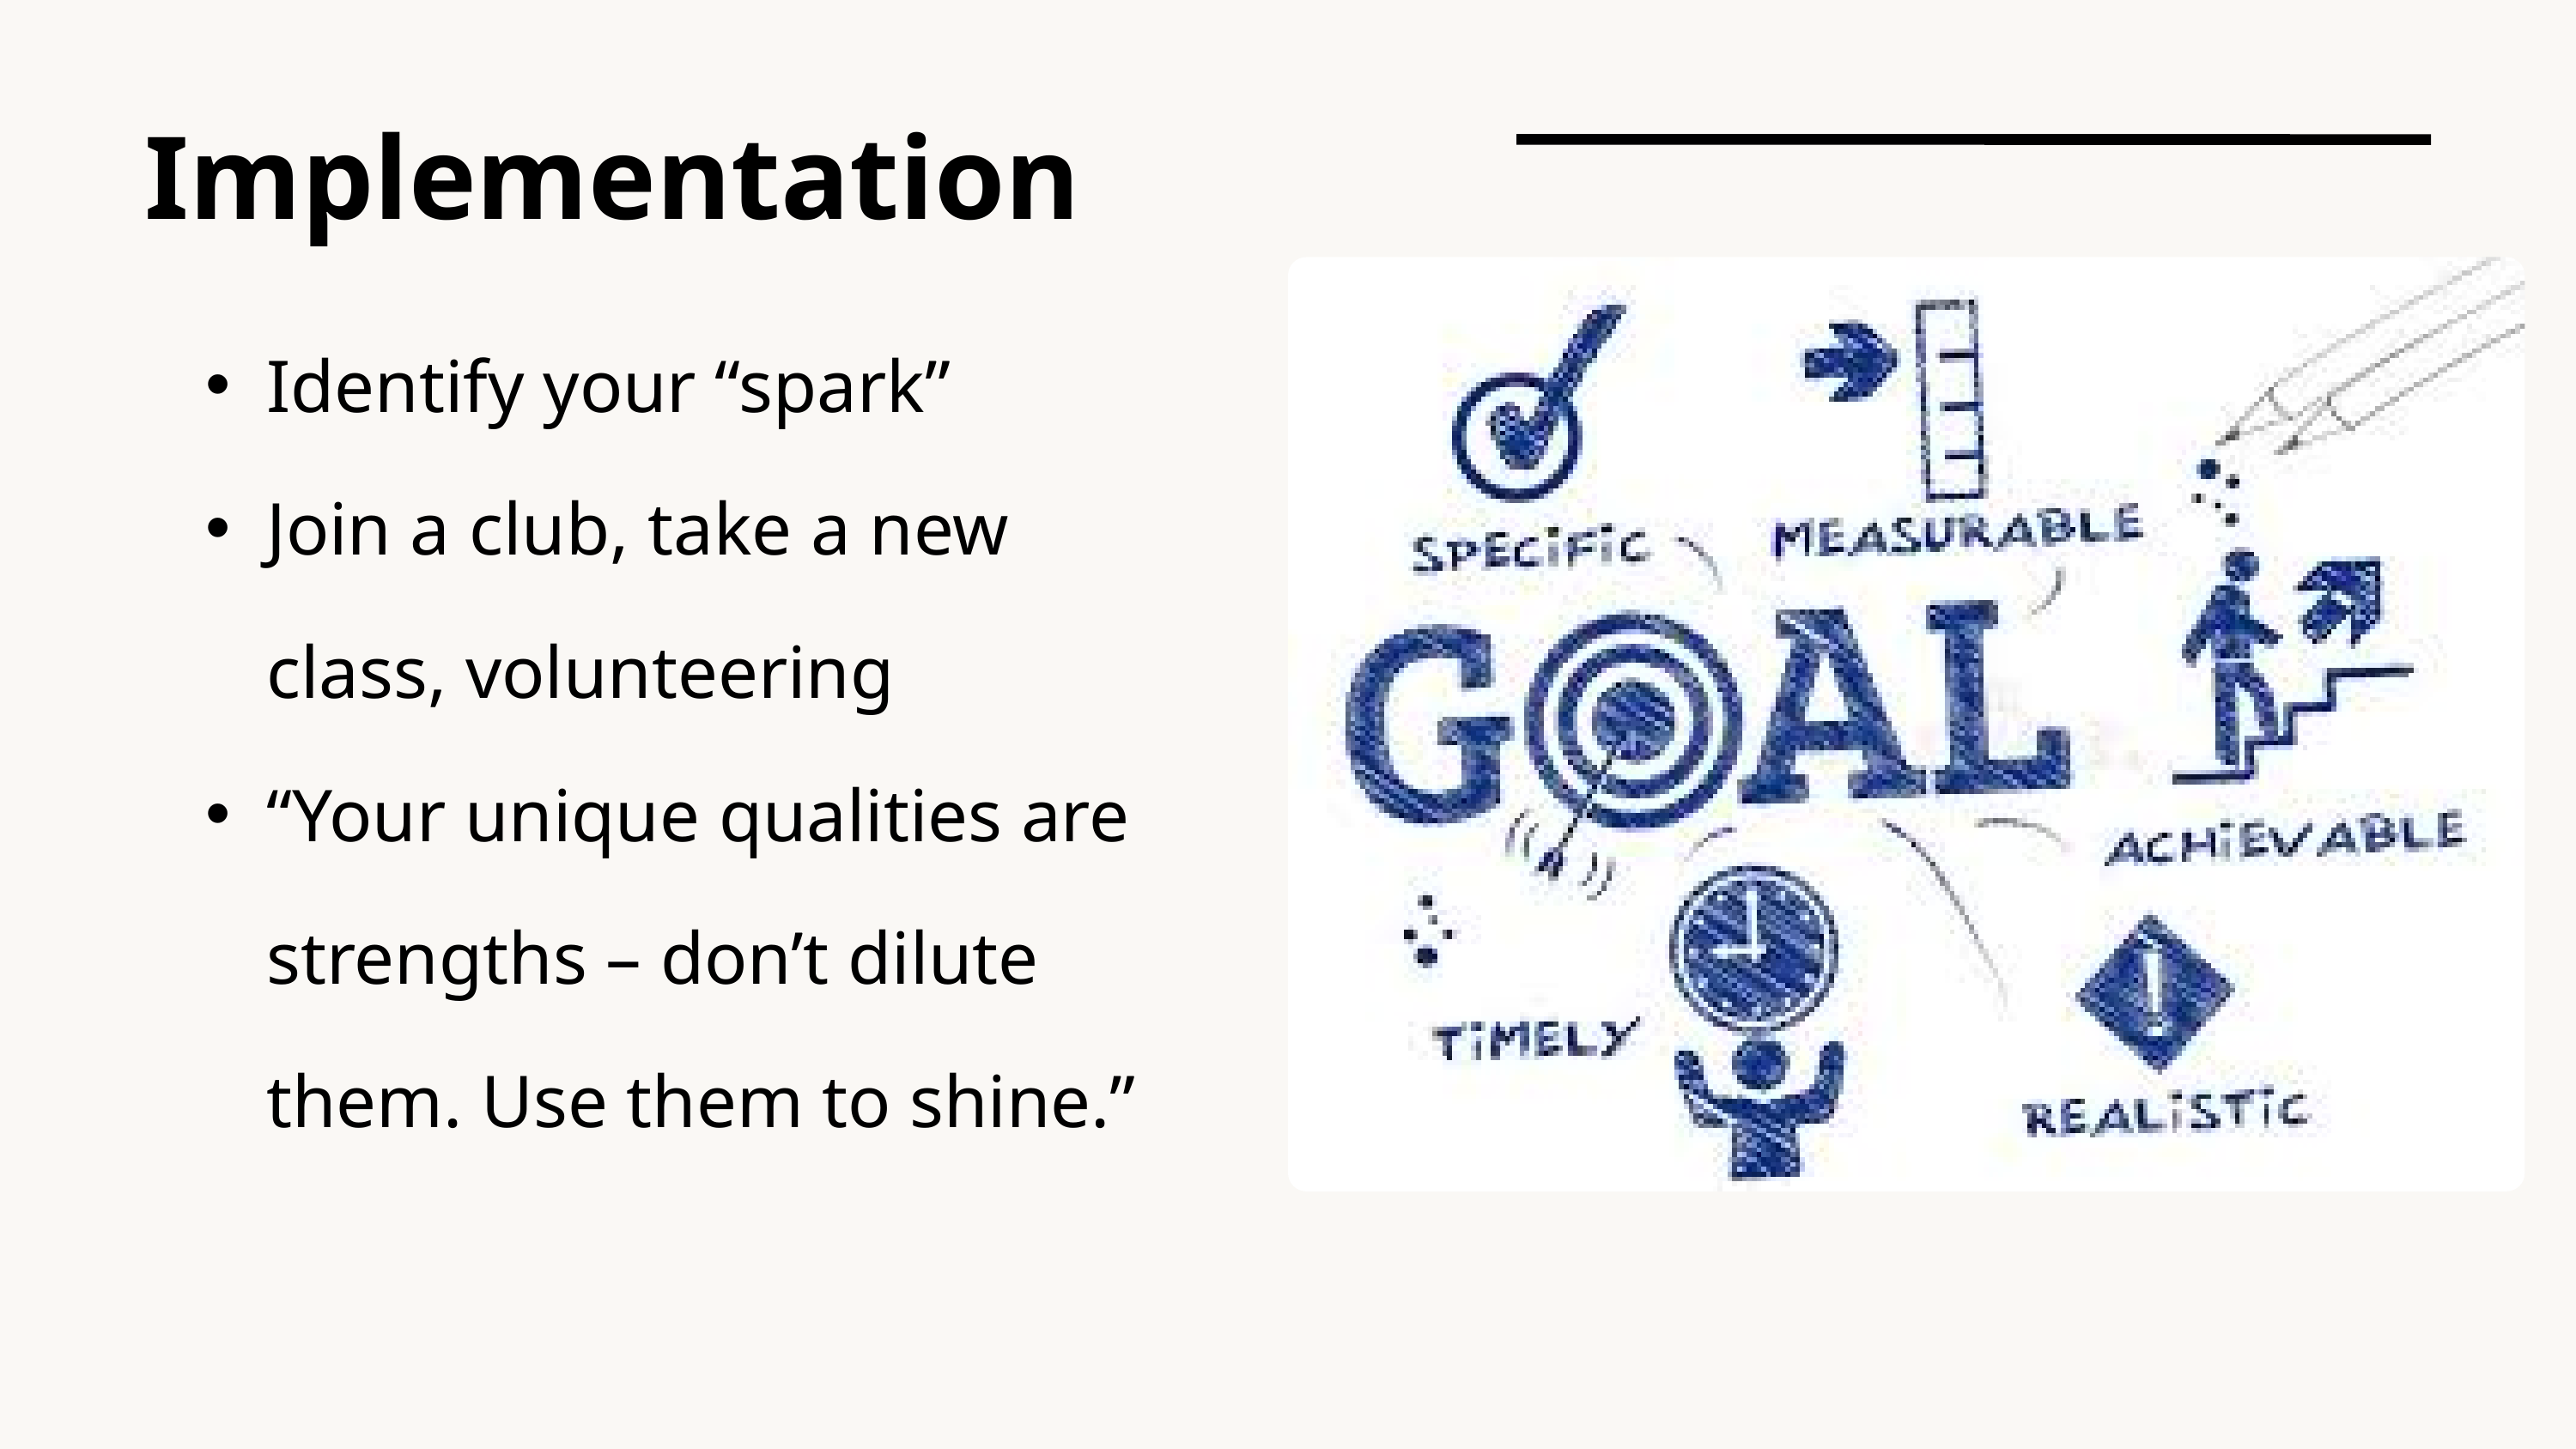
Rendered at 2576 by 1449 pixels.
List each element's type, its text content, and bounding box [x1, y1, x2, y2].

text_box Implementation [144, 82, 1289, 242]
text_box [1287, 257, 2525, 1192]
text_box Identify your “spark” Join a club, take a new class, volunteering “Your unique qualities are strengths – don’t dilute them. Use them to shine.” [144, 283, 1194, 1143]
